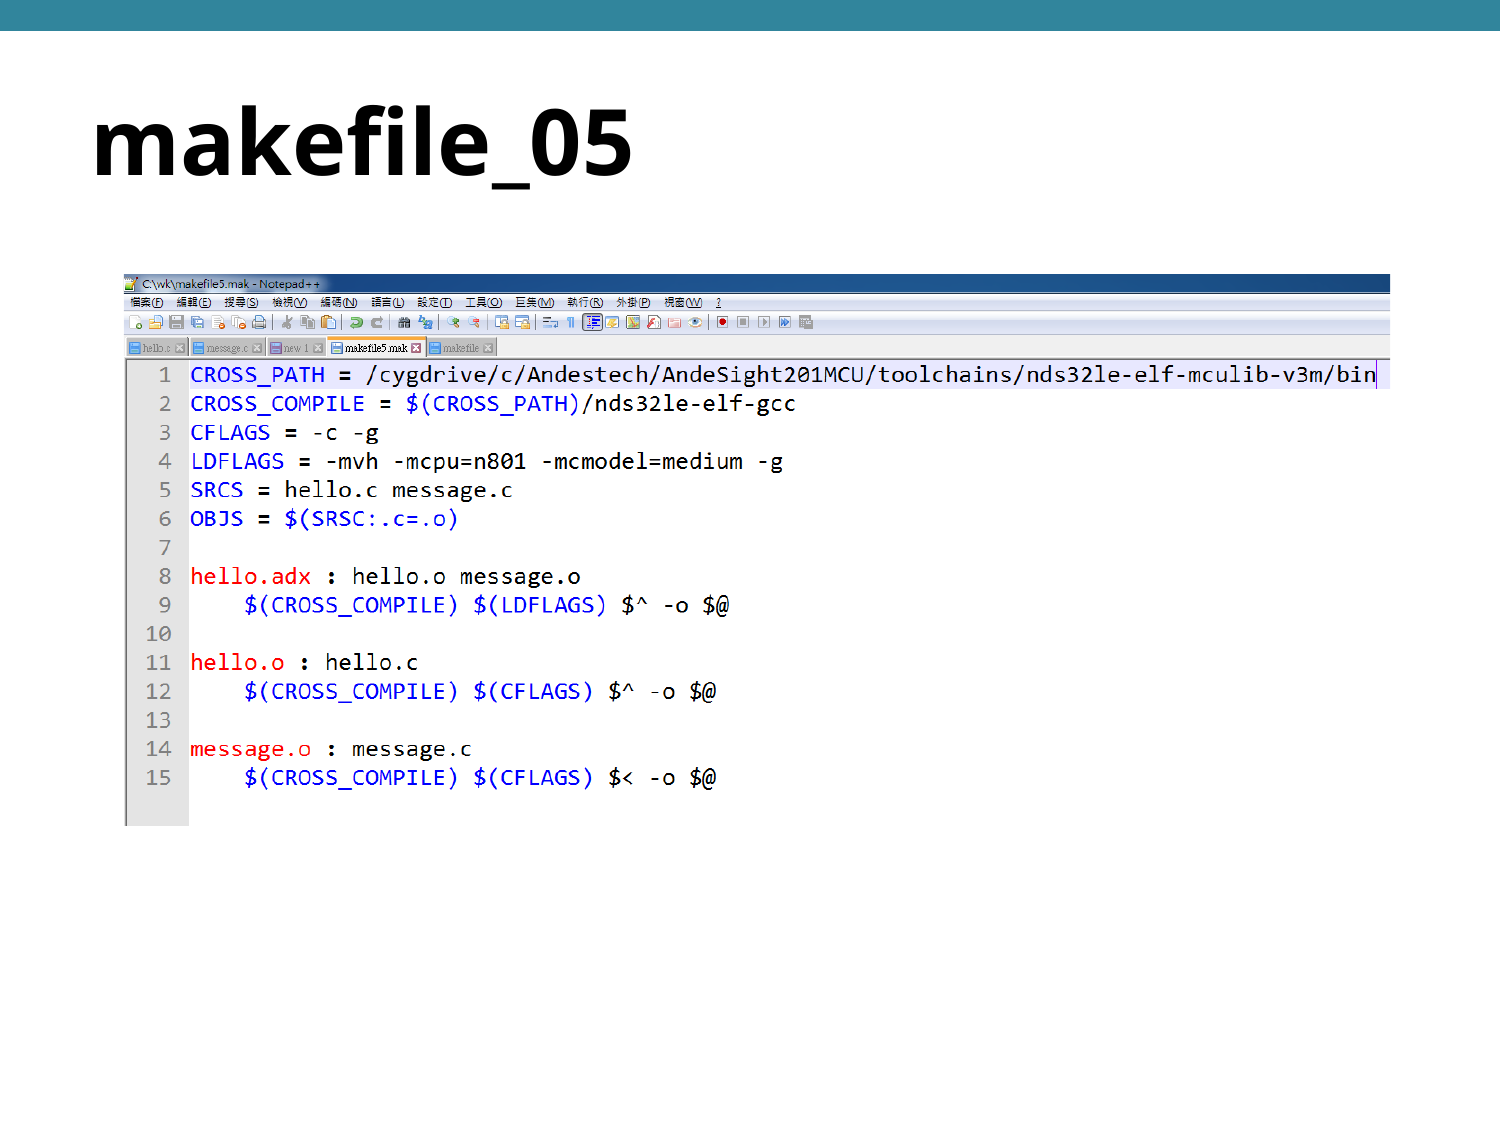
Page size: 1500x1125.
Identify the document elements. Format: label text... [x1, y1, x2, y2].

picture [123, 274, 1391, 826]
title makefile_05 [75, 45, 1425, 233]
